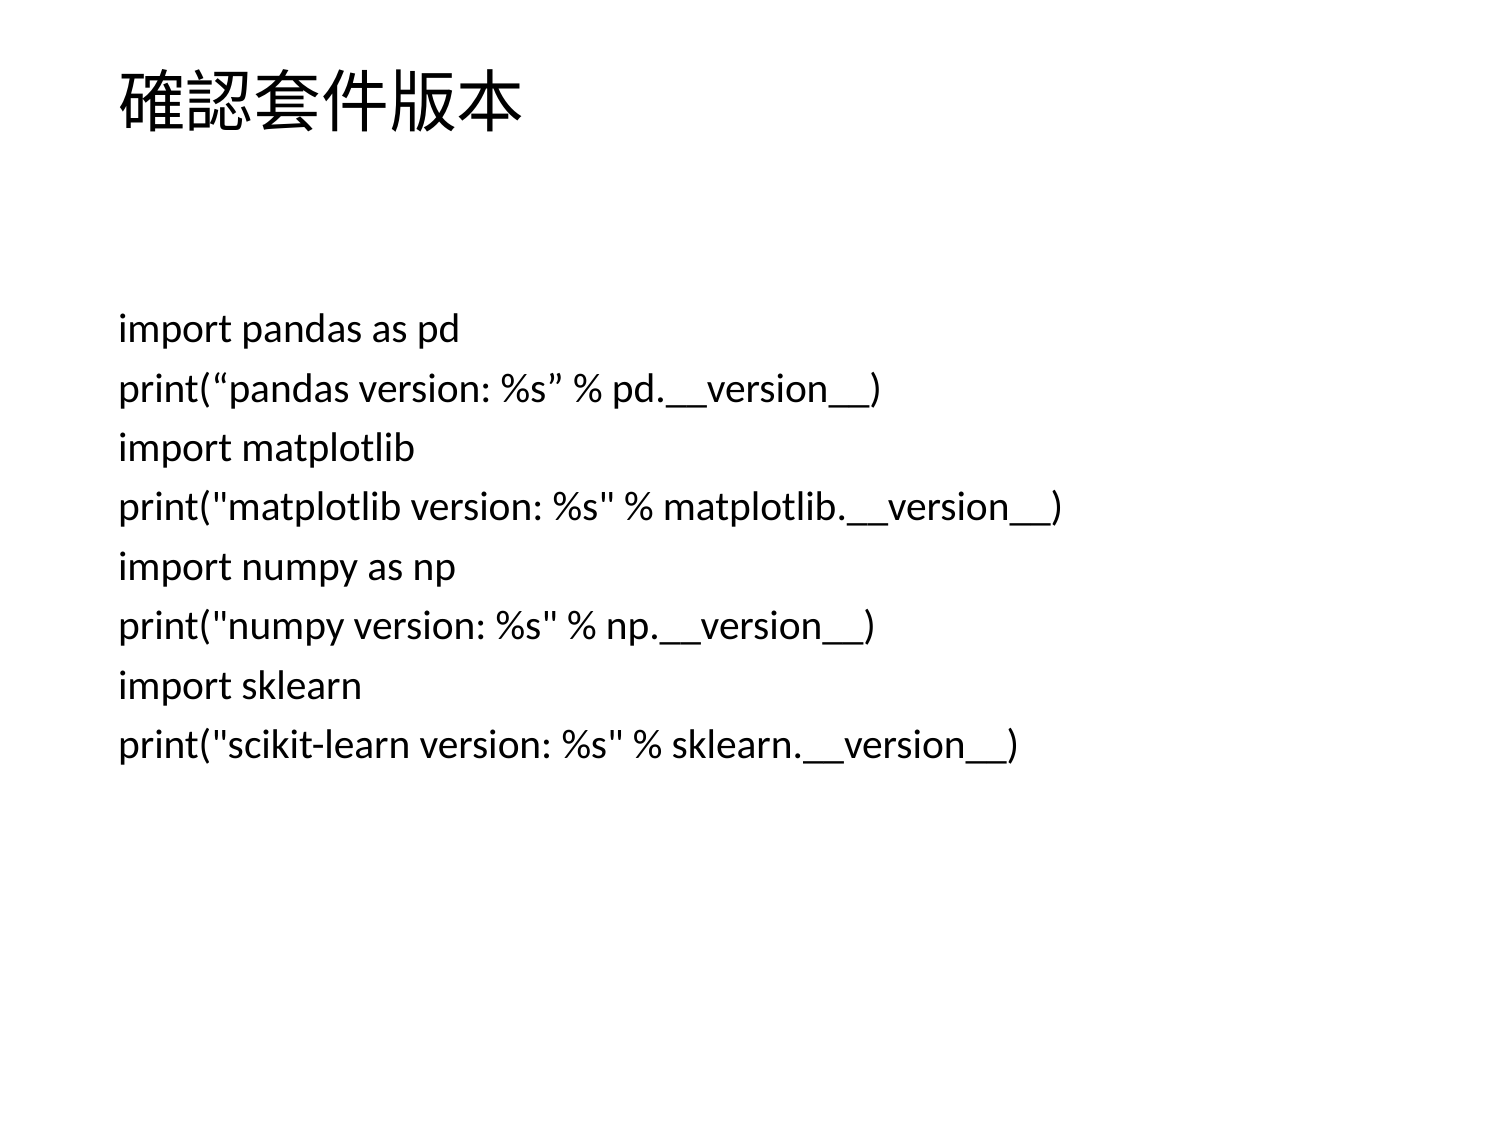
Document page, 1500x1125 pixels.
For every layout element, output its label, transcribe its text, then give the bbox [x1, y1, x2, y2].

list import pandas as pd print(“pandas version: %s” % pd.__version__) import matplotlib print("matplotlib version: %s" % matplotlib.__version__) import numpy as np print("numpy version: %s" % np.__version__) import sklearn print("scikit-learn version: %s" % sklearn.__version__) [103, 299, 1397, 780]
title 確認套件版本 [103, 59, 668, 150]
